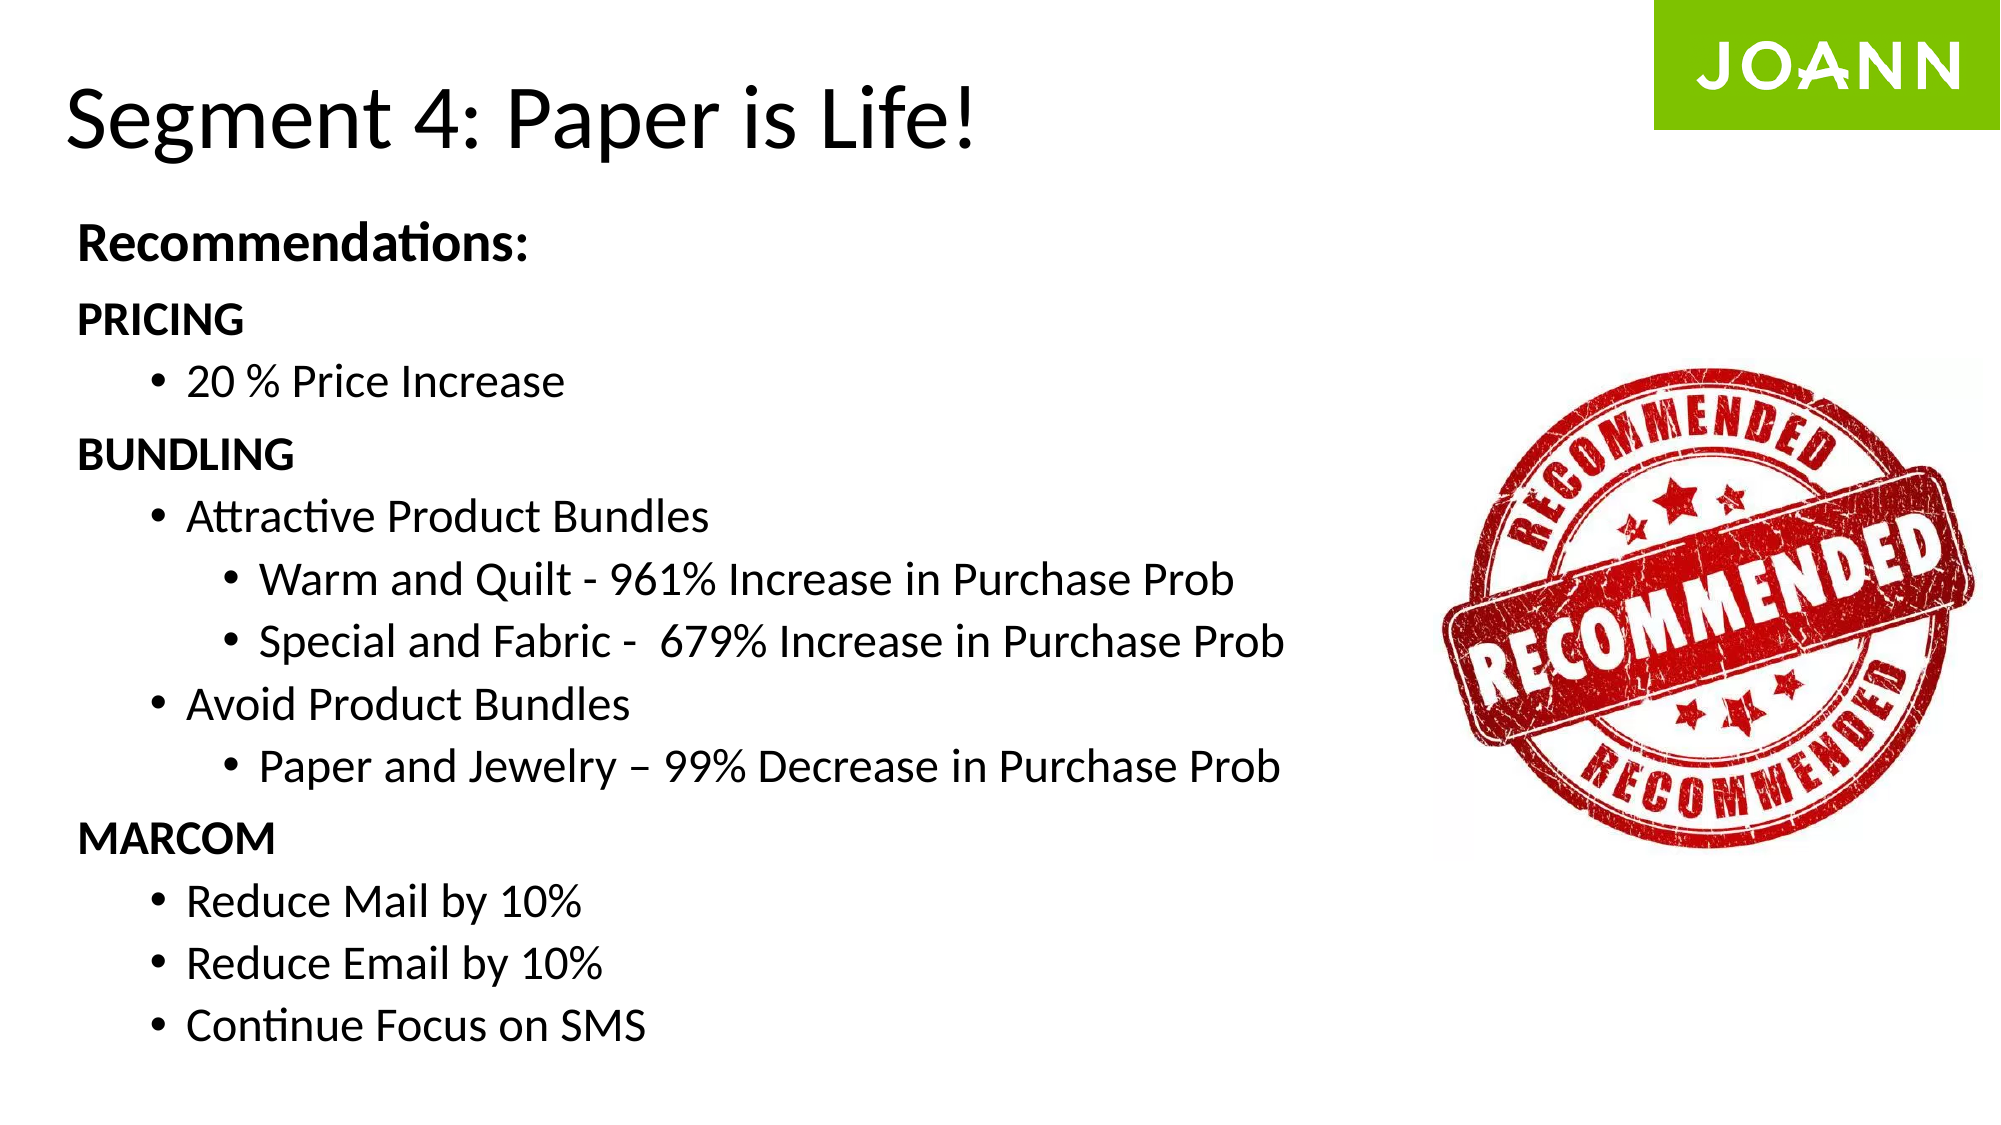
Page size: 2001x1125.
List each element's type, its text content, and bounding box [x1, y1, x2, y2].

picture [1654, 0, 2000, 130]
picture [1432, 358, 1983, 861]
list Recommendations: PRICING 20 % Price Increase BUNDLING Attractive Product Bundles Warm and Quilt - 961% Increase in Purchase Prob Special and Fabric - 679% Increase in Purchase Prob Avoid Product Bundles Paper and Jewelry – 99% Decrease in Purchase Prob MARCOM Reduce Mail by 10% Reduce Email by 10% Continue Focus on SMS [62, 205, 1797, 1068]
title Segment 4: Paper is Life! [50, 10, 1776, 228]
